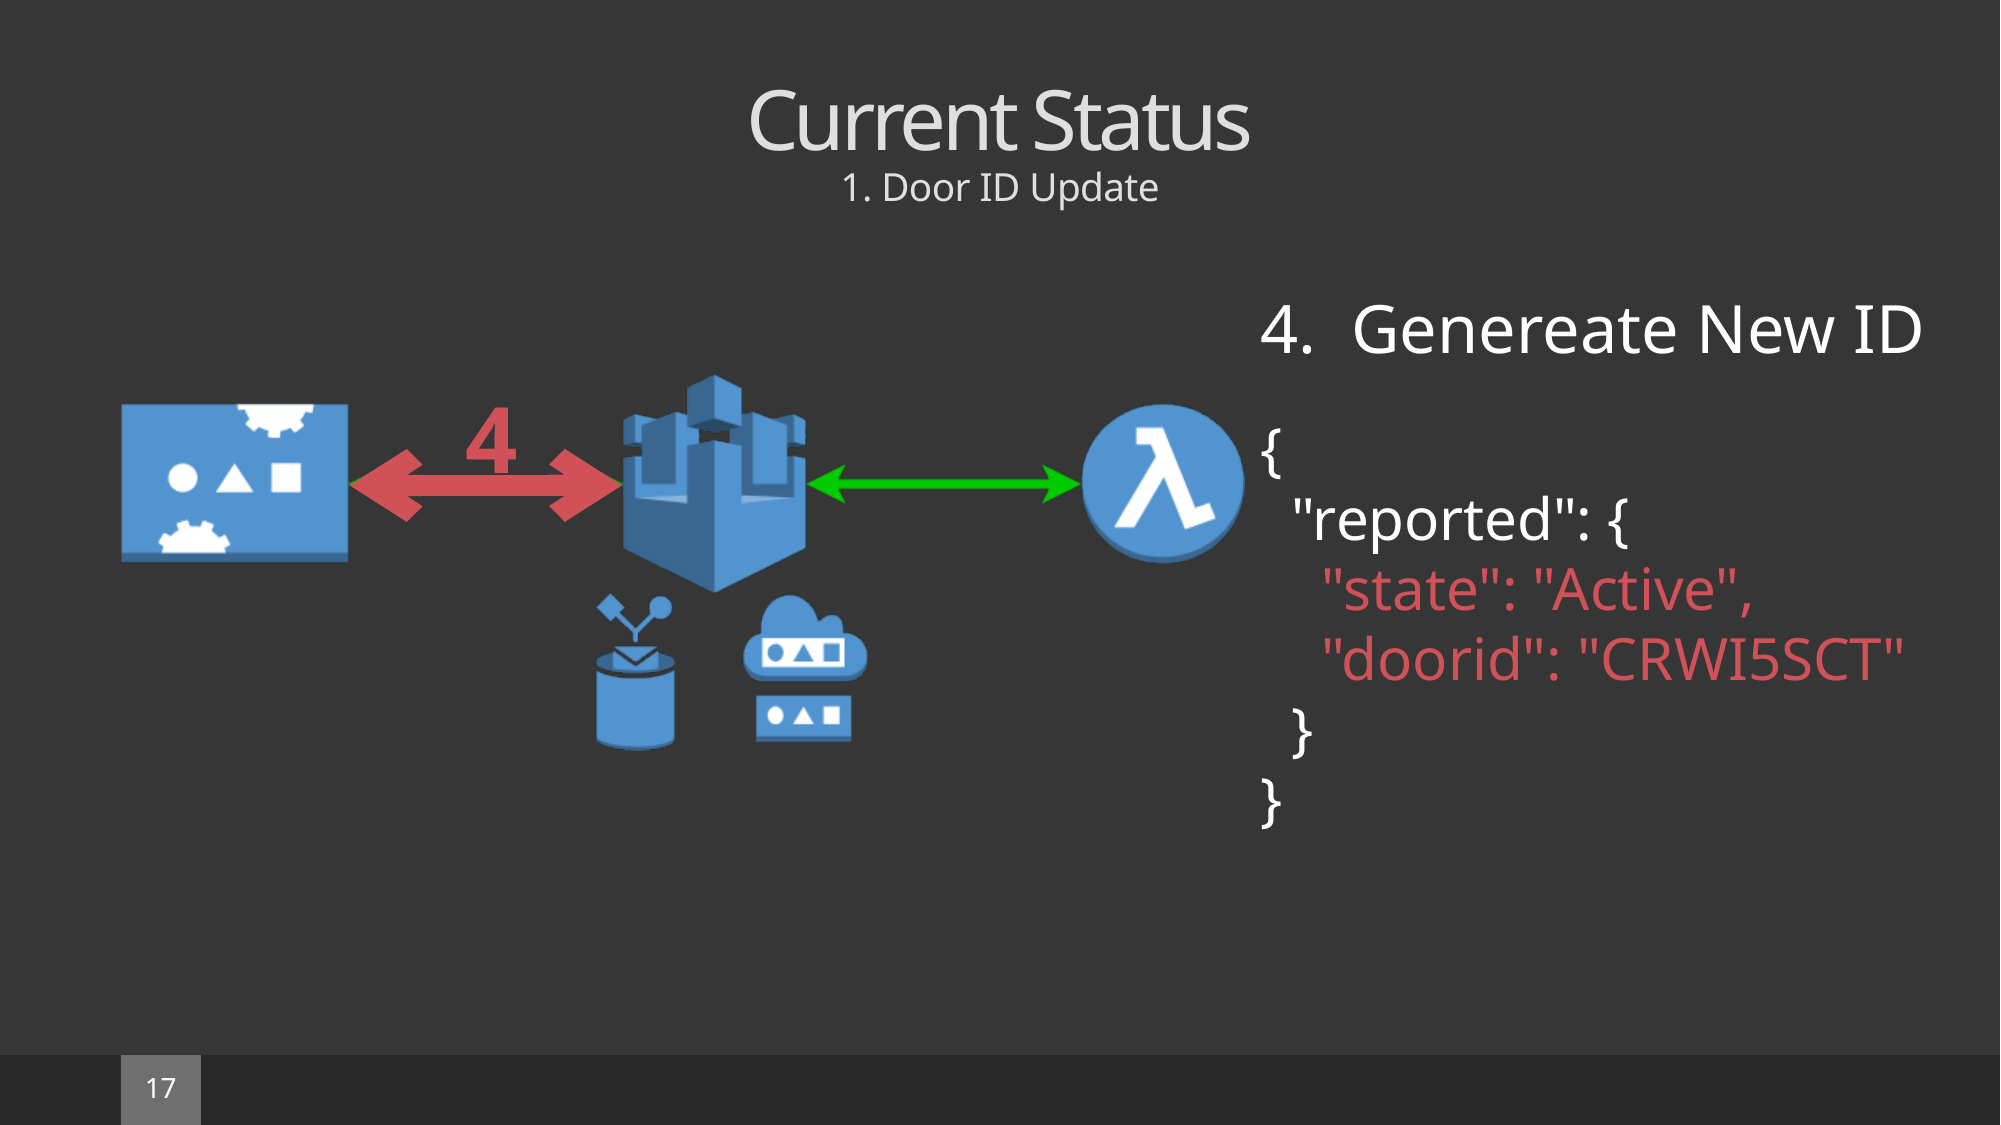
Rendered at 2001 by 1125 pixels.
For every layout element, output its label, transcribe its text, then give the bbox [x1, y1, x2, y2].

title Current Status [121, 8, 1879, 160]
text_box 4. Genereate New ID { "reported": { "state": "Active", "doorid": "CRWI5SCT" } } [1245, 279, 1941, 840]
list 1. Door ID Update [121, 160, 1879, 235]
picture [121, 373, 1246, 751]
